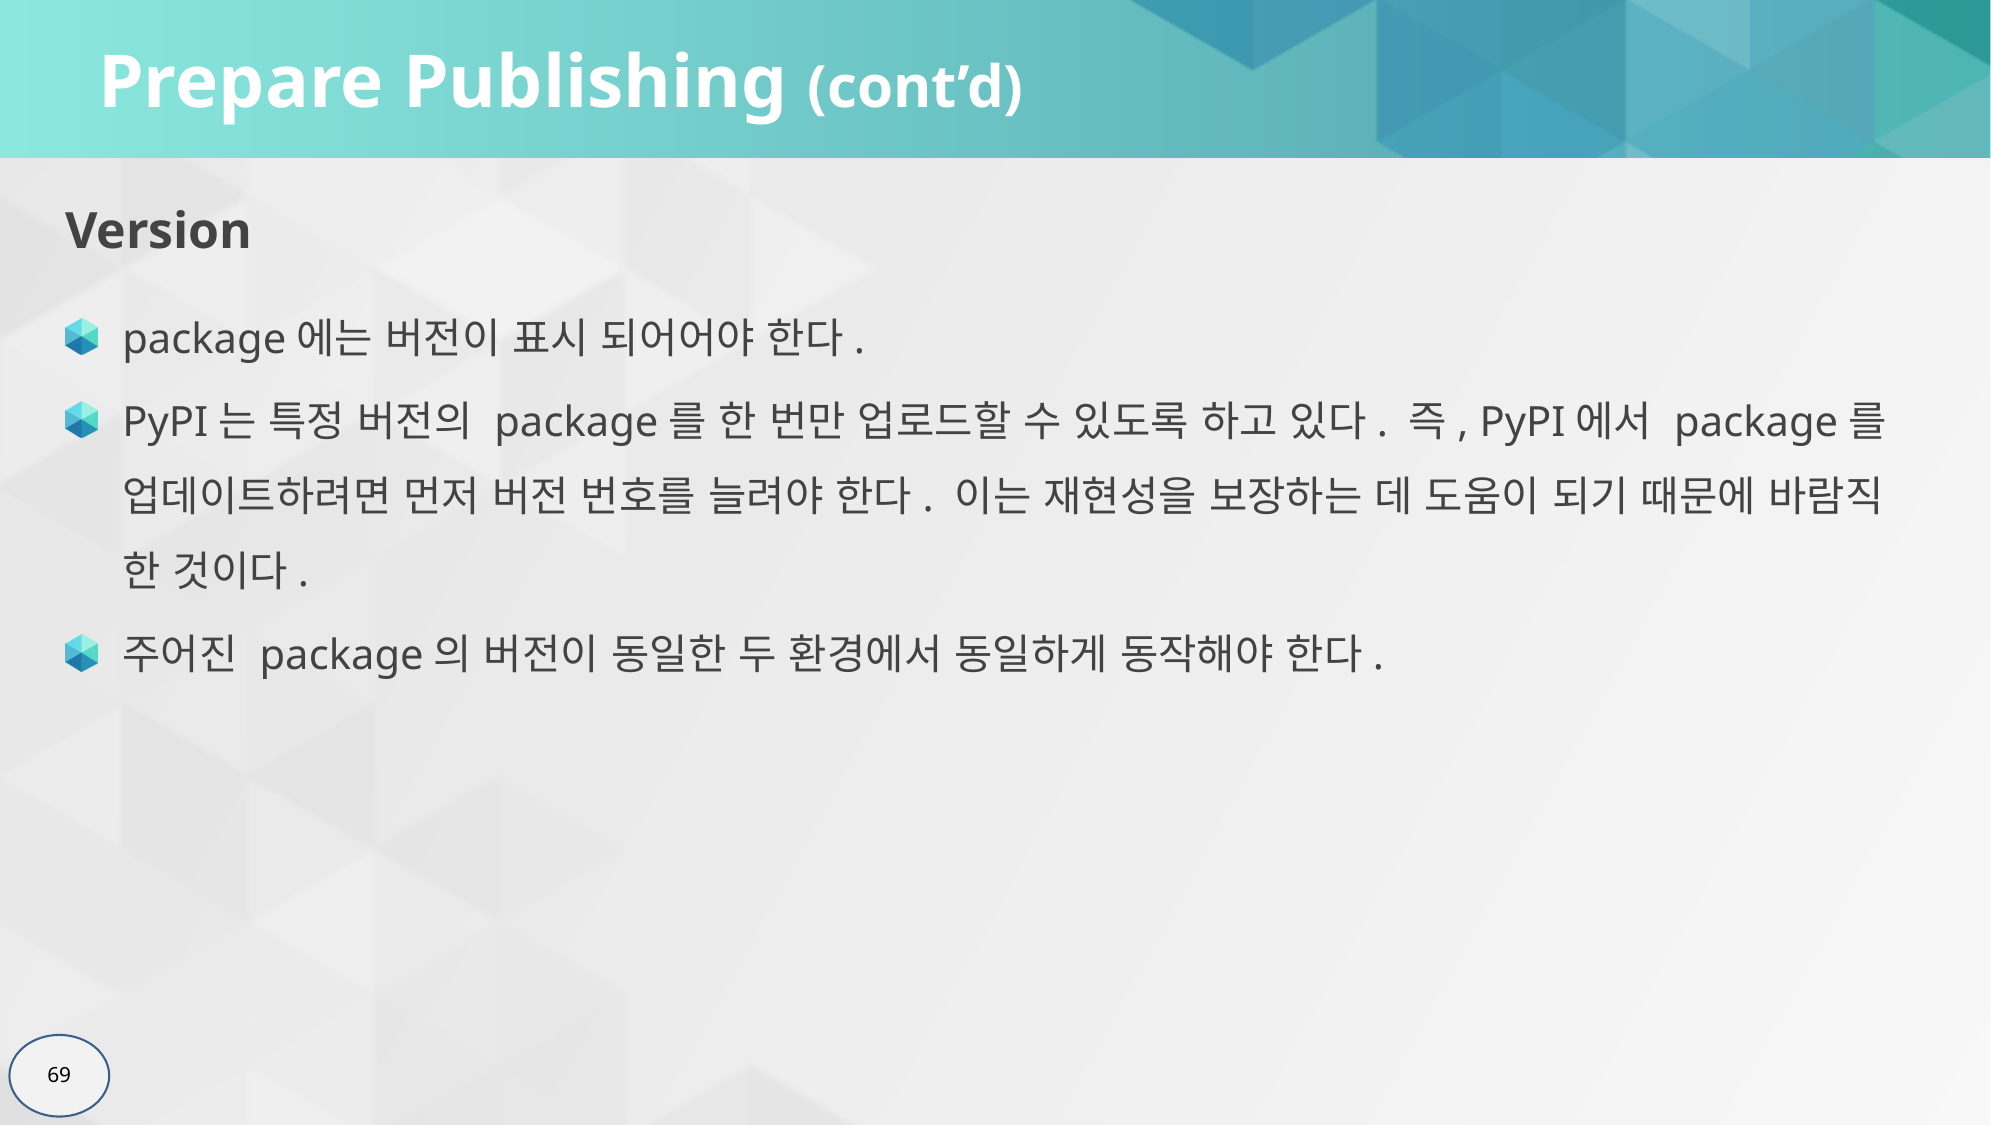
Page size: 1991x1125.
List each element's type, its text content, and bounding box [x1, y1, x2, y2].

text_box Version [50, 161, 1929, 278]
title Prepare Publishing (cont’d) [83, 0, 1681, 158]
picture [0, 0, 1991, 1125]
text_box package에는 버전이 표시 되어어야 한다. PyPI는 특정 버전의 package를 한 번만 업로드할 수 있도록 하고 있다. 즉, PyPI에서 package를 업데이트하려면 먼저 버전 번호를 늘려야 한다. 이는 재현성을 보장하는 데 도움이 되기 때문에 바람직 한 것이다. 주어진 package의 버전이 동일한 두 환경에서 동일하게 동작해야 한다. [50, 278, 1930, 705]
